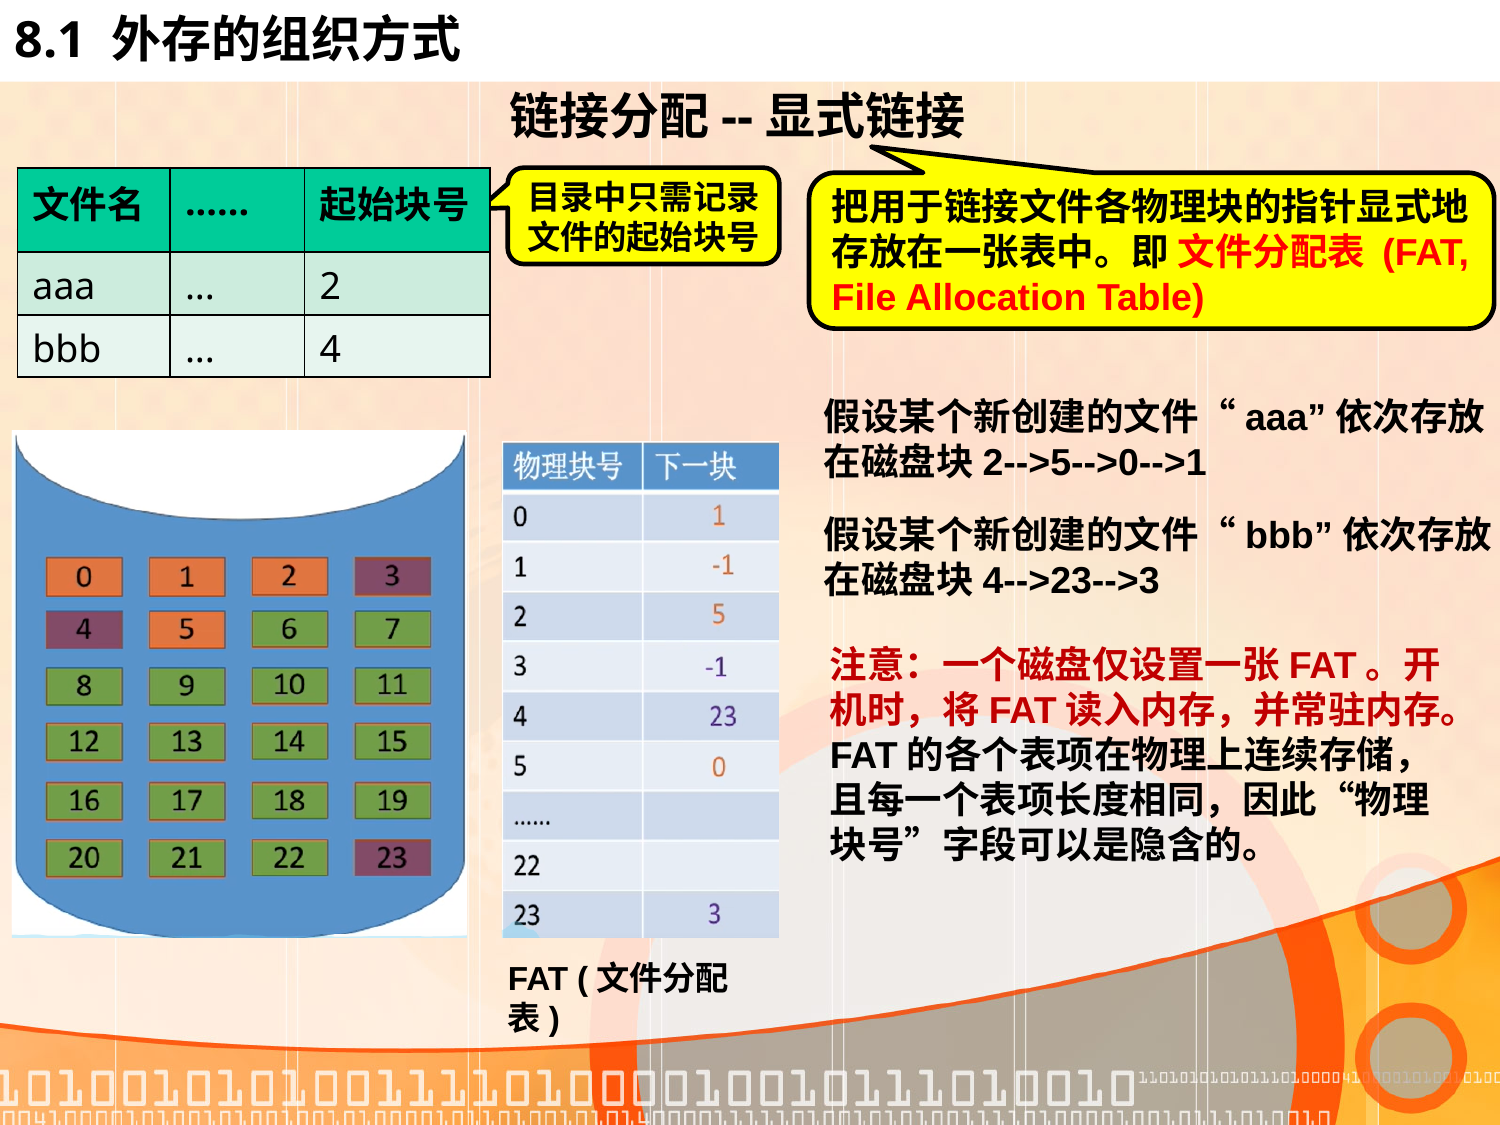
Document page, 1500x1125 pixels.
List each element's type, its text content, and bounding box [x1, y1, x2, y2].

table_cell 2 [305, 253, 489, 314]
table_header 起始块号 [305, 169, 489, 251]
list 链接分配--显式链接 [419, 77, 1057, 145]
picture [0, 82, 1500, 1125]
table_cell bbb [18, 316, 169, 376]
text_box FAT (文件分配表) [493, 949, 774, 1045]
table_cell 4 [305, 316, 489, 376]
text_box 假设某个新创建的文件“bbb”依次存放在磁盘块4-->23-->3 [809, 503, 1500, 609]
text_box 目录中只需记录 文件的起始块号 [491, 167, 780, 265]
table_cell ... [171, 253, 304, 314]
text_box 注意：一个磁盘仅设置一张FAT。开机时，将FAT读入内存，并常驻内存。FAT的各个表项在物理上连续存储，且每一个表项长度相同，因此“物理 块号”字段可以是隐含的。 [815, 633, 1473, 874]
table_cell aaa [18, 253, 169, 314]
table_header 文件名 [18, 169, 169, 251]
table_header ...... [171, 169, 304, 251]
title 8.1 外存的组织方式 [0, 0, 1500, 76]
text_box 把用于链接文件各物理块的指针显式地 存放在一张表中。即 文件分配表 (FAT, File Allocation Table) [808, 146, 1495, 329]
table_cell ... [171, 316, 304, 376]
text_box 假设某个新创建的文件“aaa”依次存放在磁盘块2-->5-->0-->1 [809, 385, 1500, 490]
